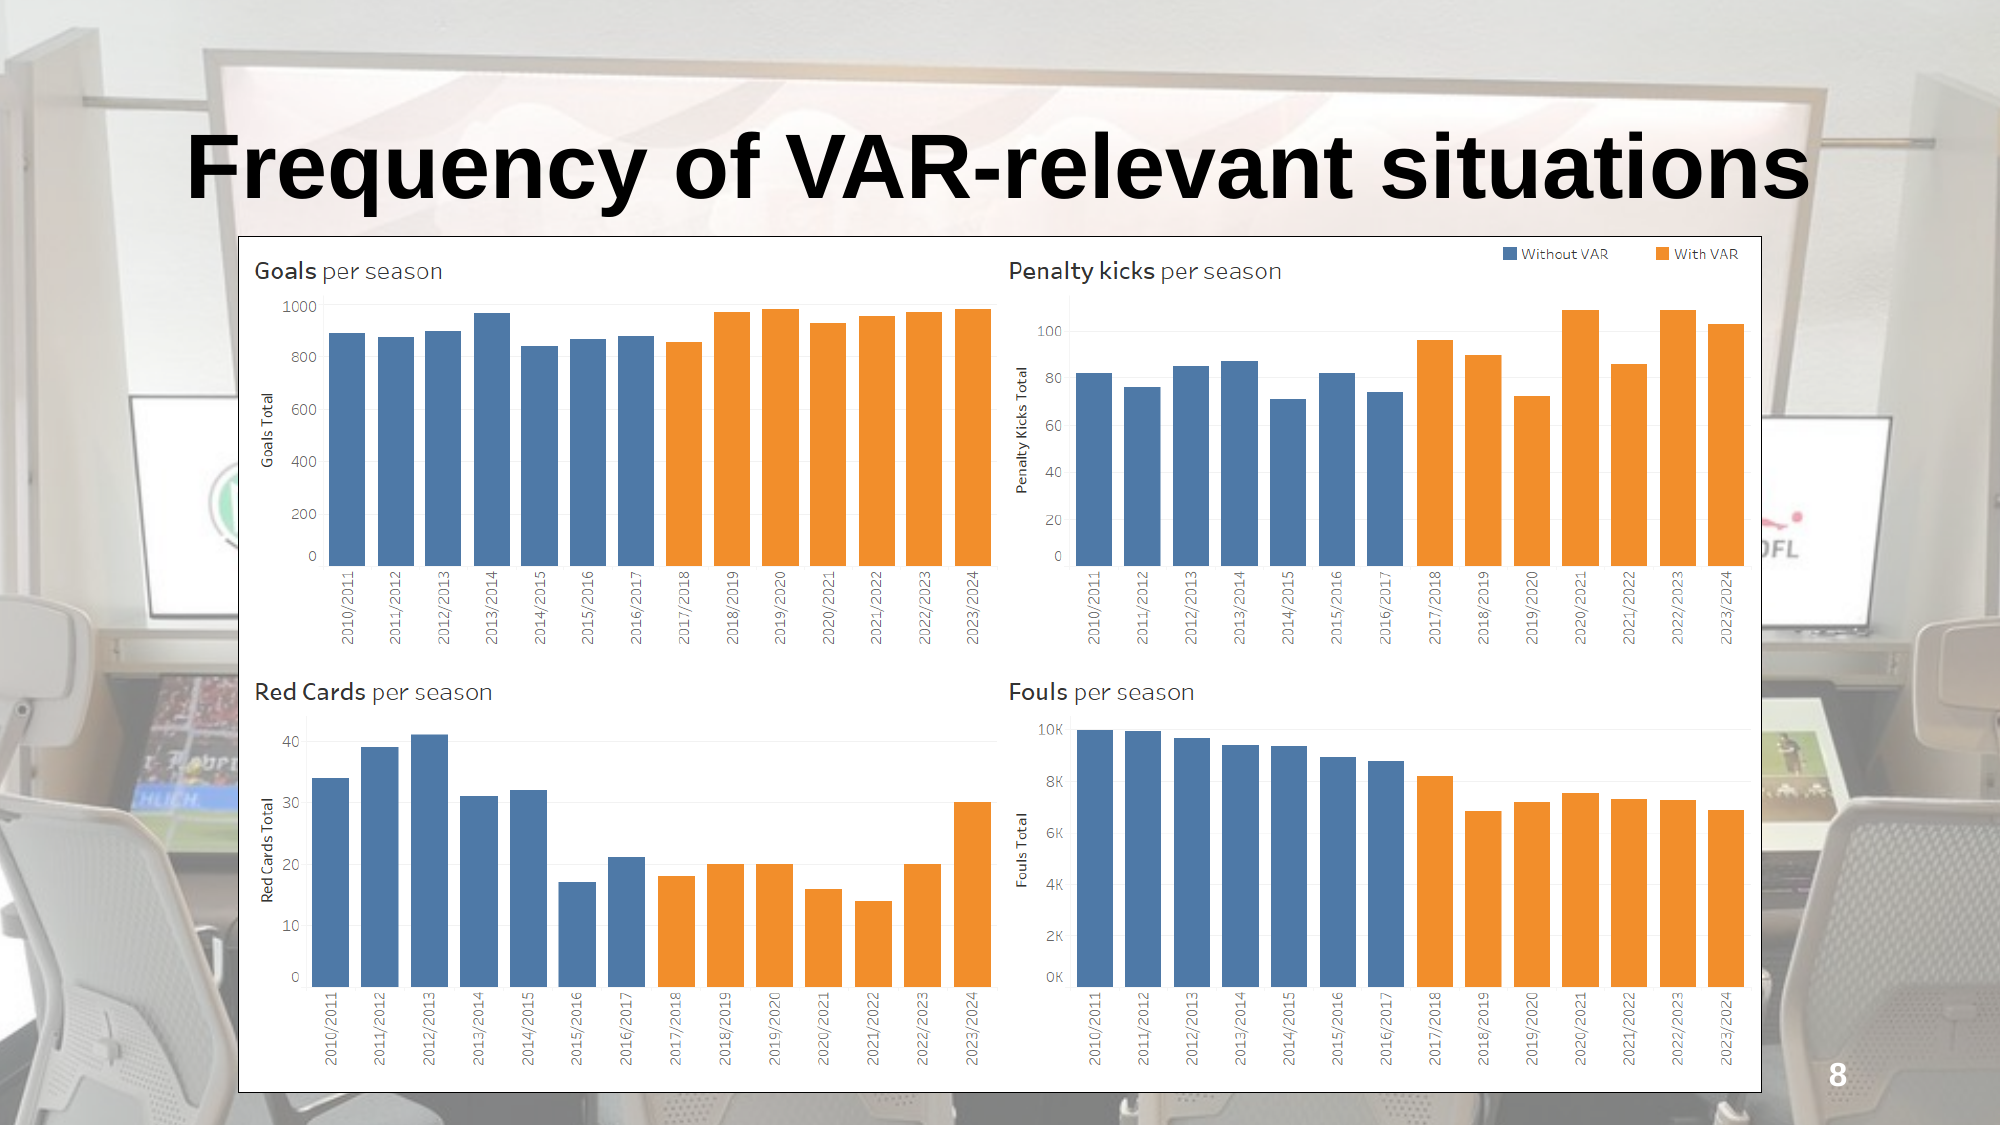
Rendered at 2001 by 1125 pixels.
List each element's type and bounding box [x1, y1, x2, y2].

list [237, 235, 1762, 1094]
picture [0, 0, 2000, 1125]
